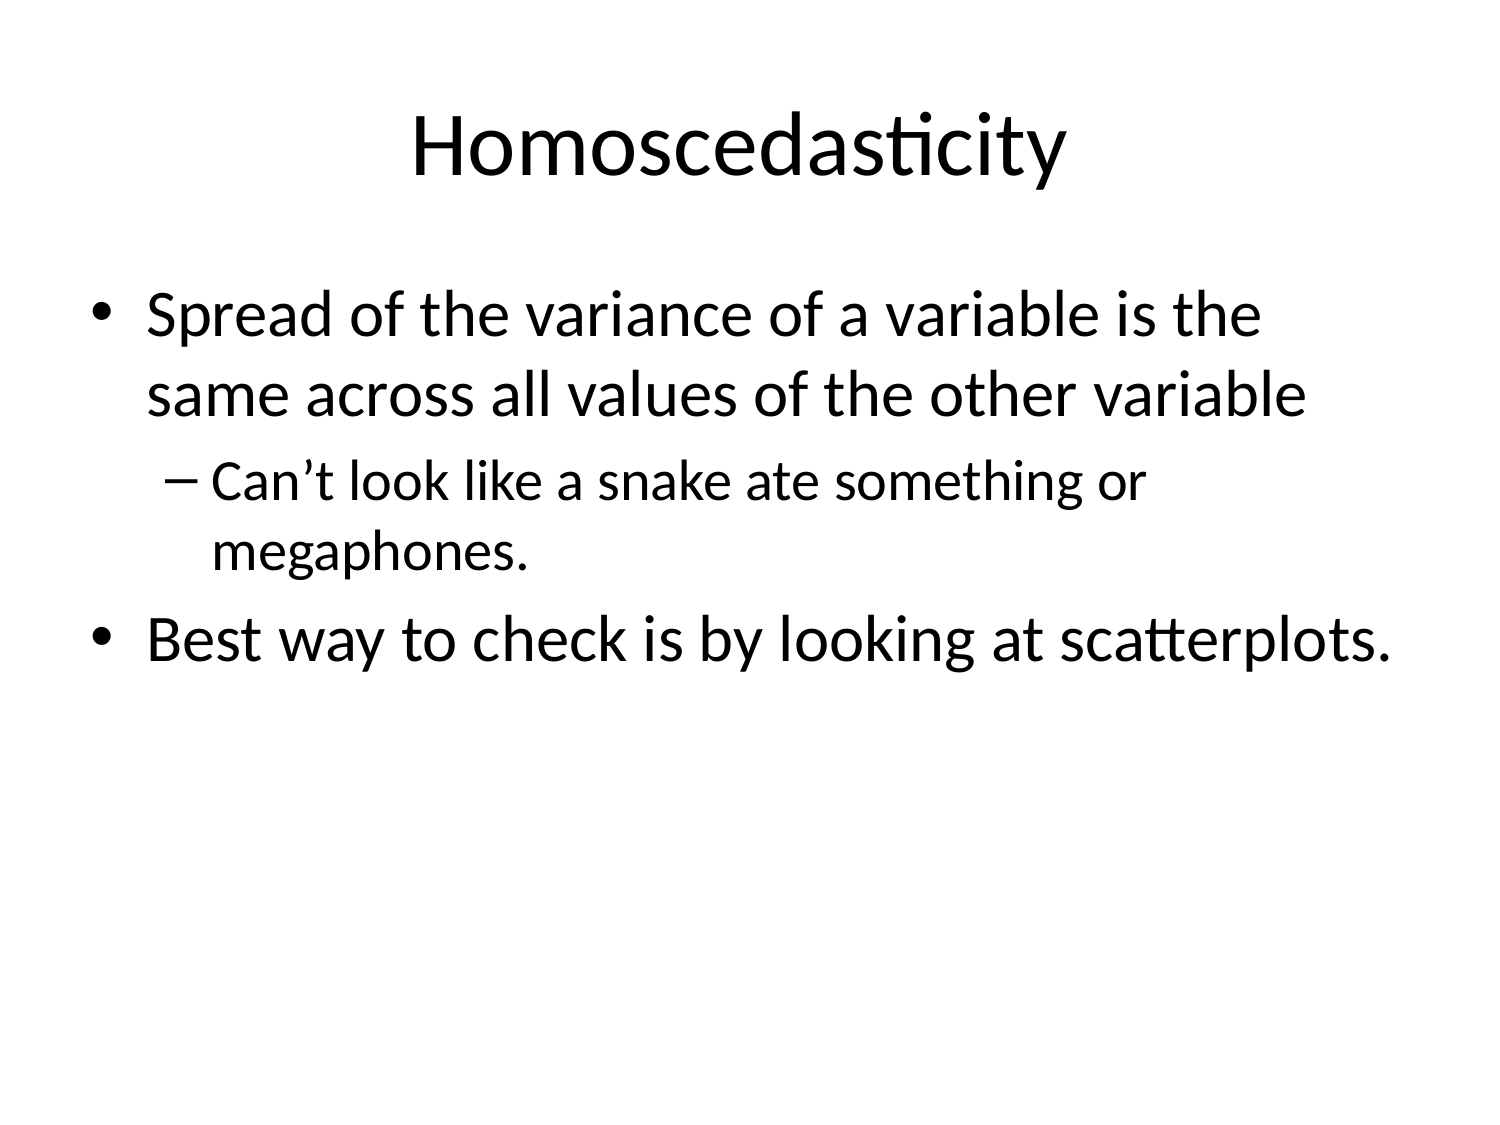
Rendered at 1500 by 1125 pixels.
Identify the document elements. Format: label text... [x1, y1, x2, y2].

title Homoscedasticity [75, 45, 1425, 233]
list Spread of the variance of a variable is the same across all values of the other variable Can’t look like a snake ate something or megaphones. Best way to check is by looking at scatterplots. [75, 262, 1425, 1005]
